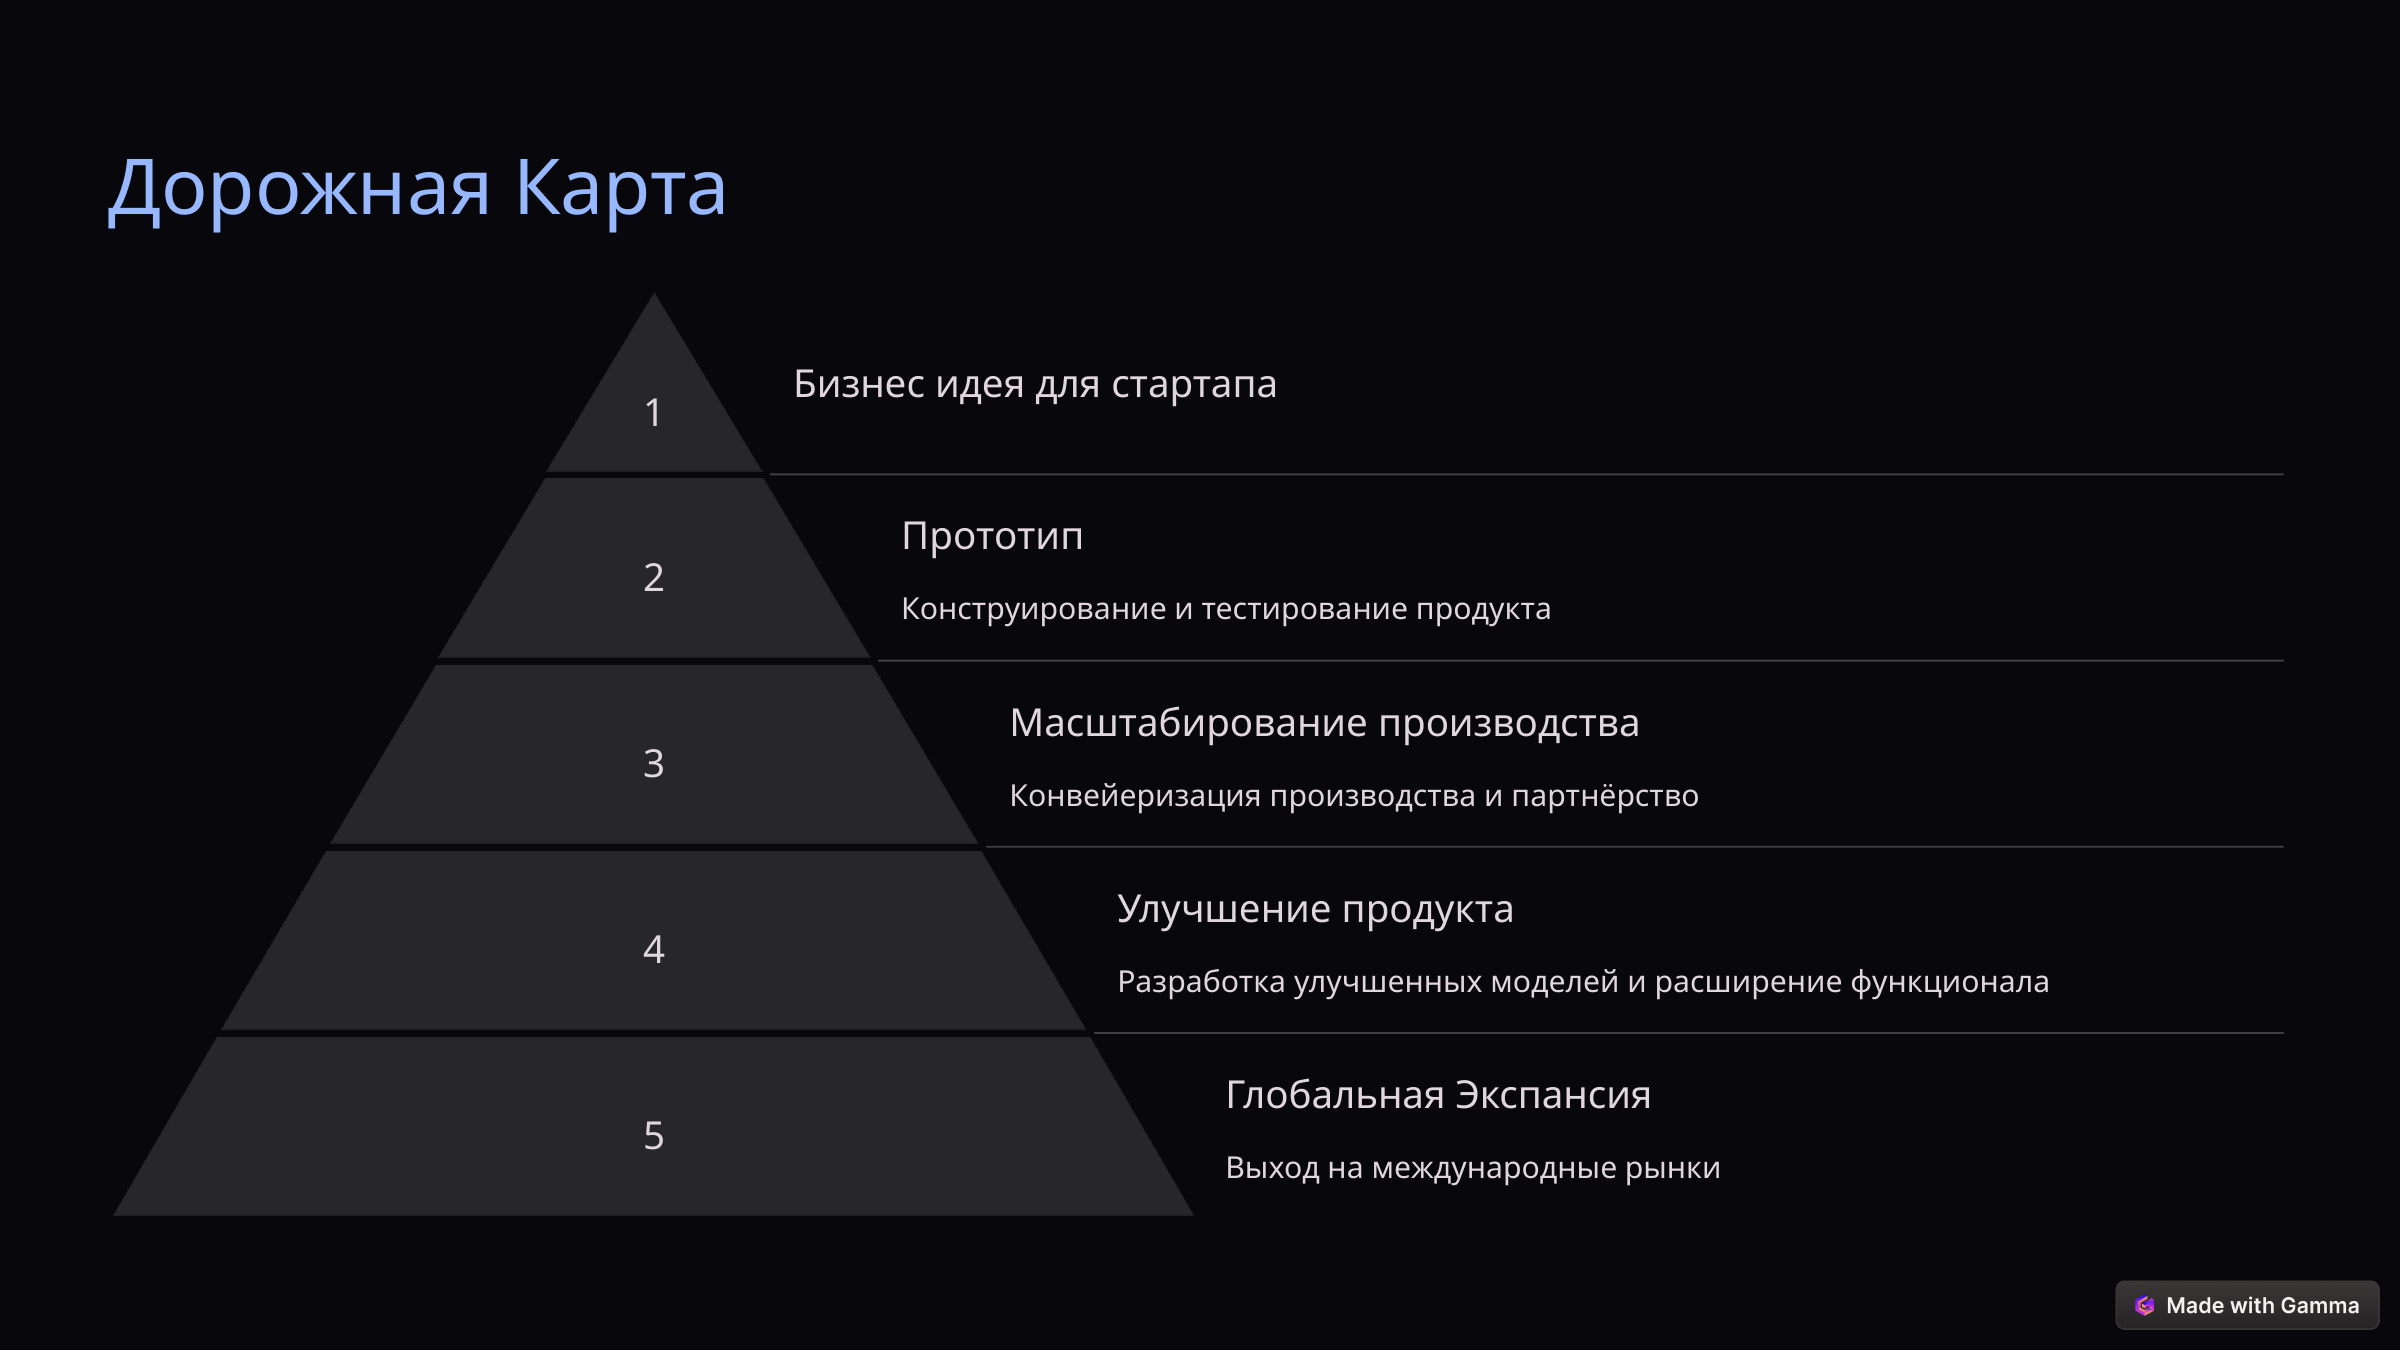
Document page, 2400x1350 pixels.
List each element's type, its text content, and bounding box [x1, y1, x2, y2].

picture [2106, 1271, 2389, 1339]
text_box Бизнес идея для стартапа [793, 357, 2240, 407]
picture [546, 292, 763, 472]
text_box Дорожная Карта [108, 133, 883, 231]
text_box Улучшение продукта [1117, 882, 2240, 931]
picture [113, 1037, 1195, 1216]
text_box Масштабирование производства [1009, 696, 2042, 745]
picture [437, 478, 871, 658]
picture [221, 851, 1087, 1030]
picture [329, 665, 979, 844]
text_box Выход на международные рынки [1225, 1135, 1728, 1186]
text_box Глобальная Экспансия [1225, 1068, 1655, 1117]
text_box Конструирование и тестирование продукта [901, 576, 2064, 627]
text_box Прототип [901, 509, 1289, 559]
text_box Разработка улучшенных моделей и расширение функционала [1117, 949, 2064, 999]
text_box Конвейеризация производства и партнёрство [1009, 763, 1884, 813]
